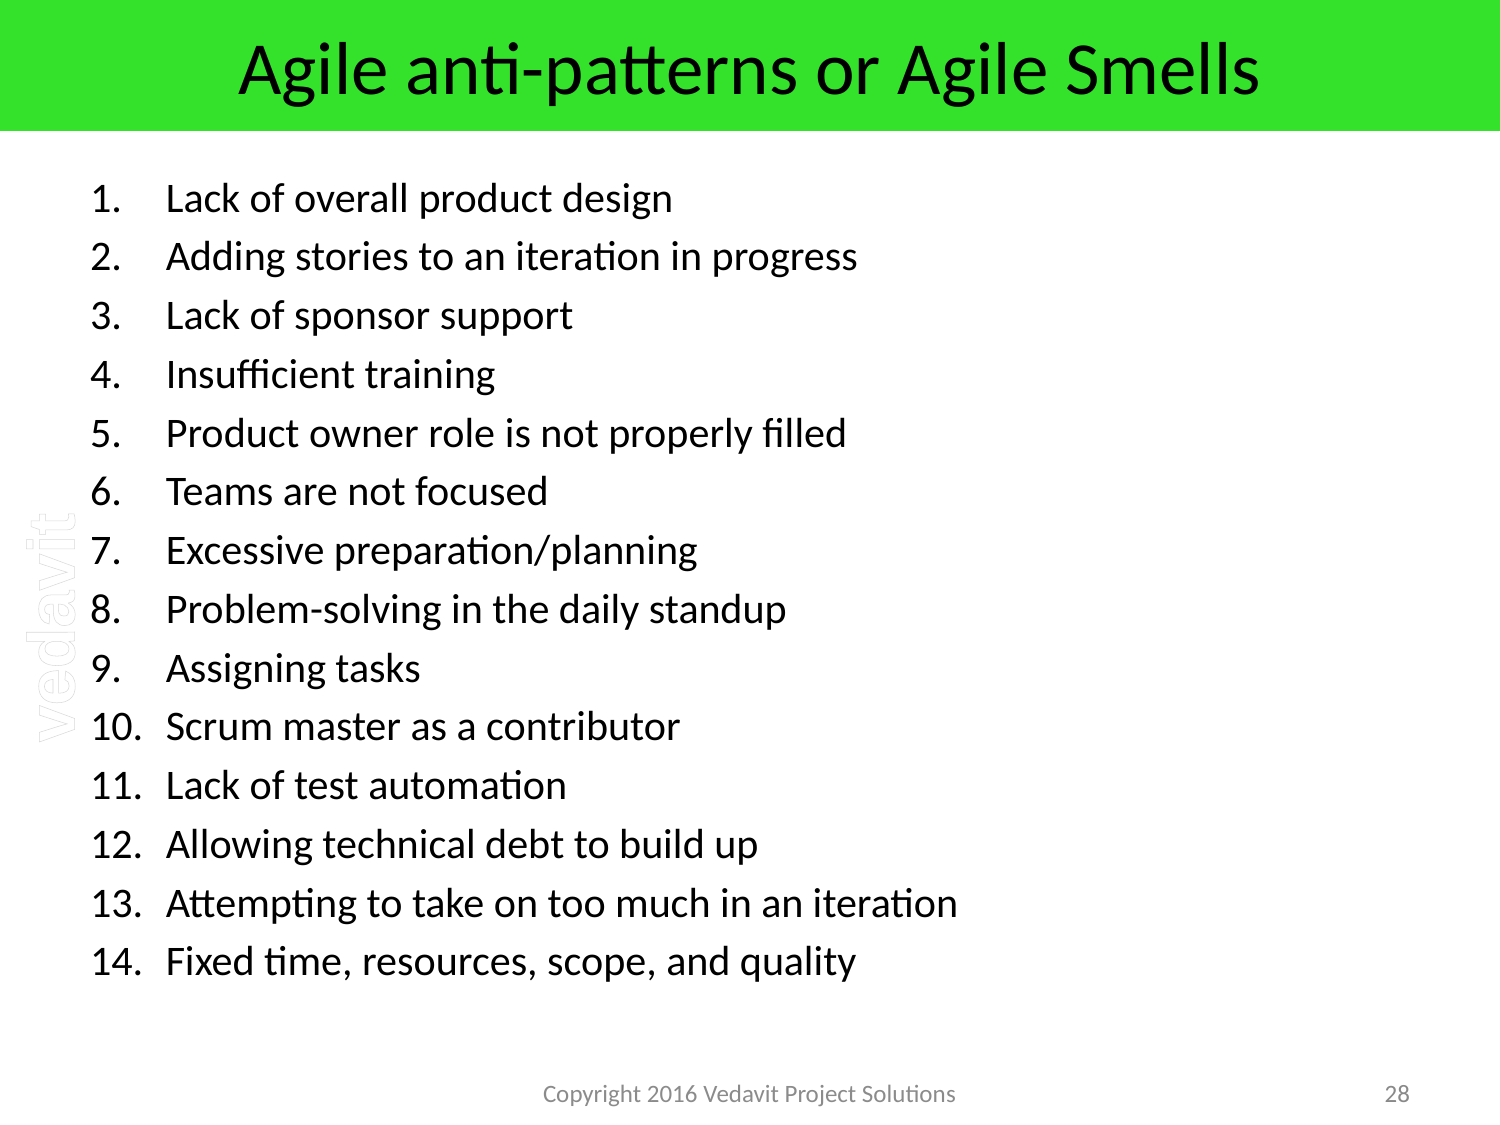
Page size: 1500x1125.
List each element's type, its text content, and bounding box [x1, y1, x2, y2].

footer Copyright 2016 Vedavit Project Solutions [512, 1062, 988, 1123]
list Lack of overall product design Adding stories to an iteration in progress Lack of sponsor support Insufficient training Product owner role is not properly filled Teams are not focused Excessive preparation/planning Problem-solving in the daily standup Assigning tasks Scrum master as a contributor Lack of test automation Allowing technical debt to build up Attempting to take on too much in an iteration Fixed time, resources, scope, and quality [75, 162, 1425, 1000]
title Agile anti-patterns or Agile Smells [0, 0, 1500, 131]
slide_number 28 [1074, 1062, 1425, 1123]
